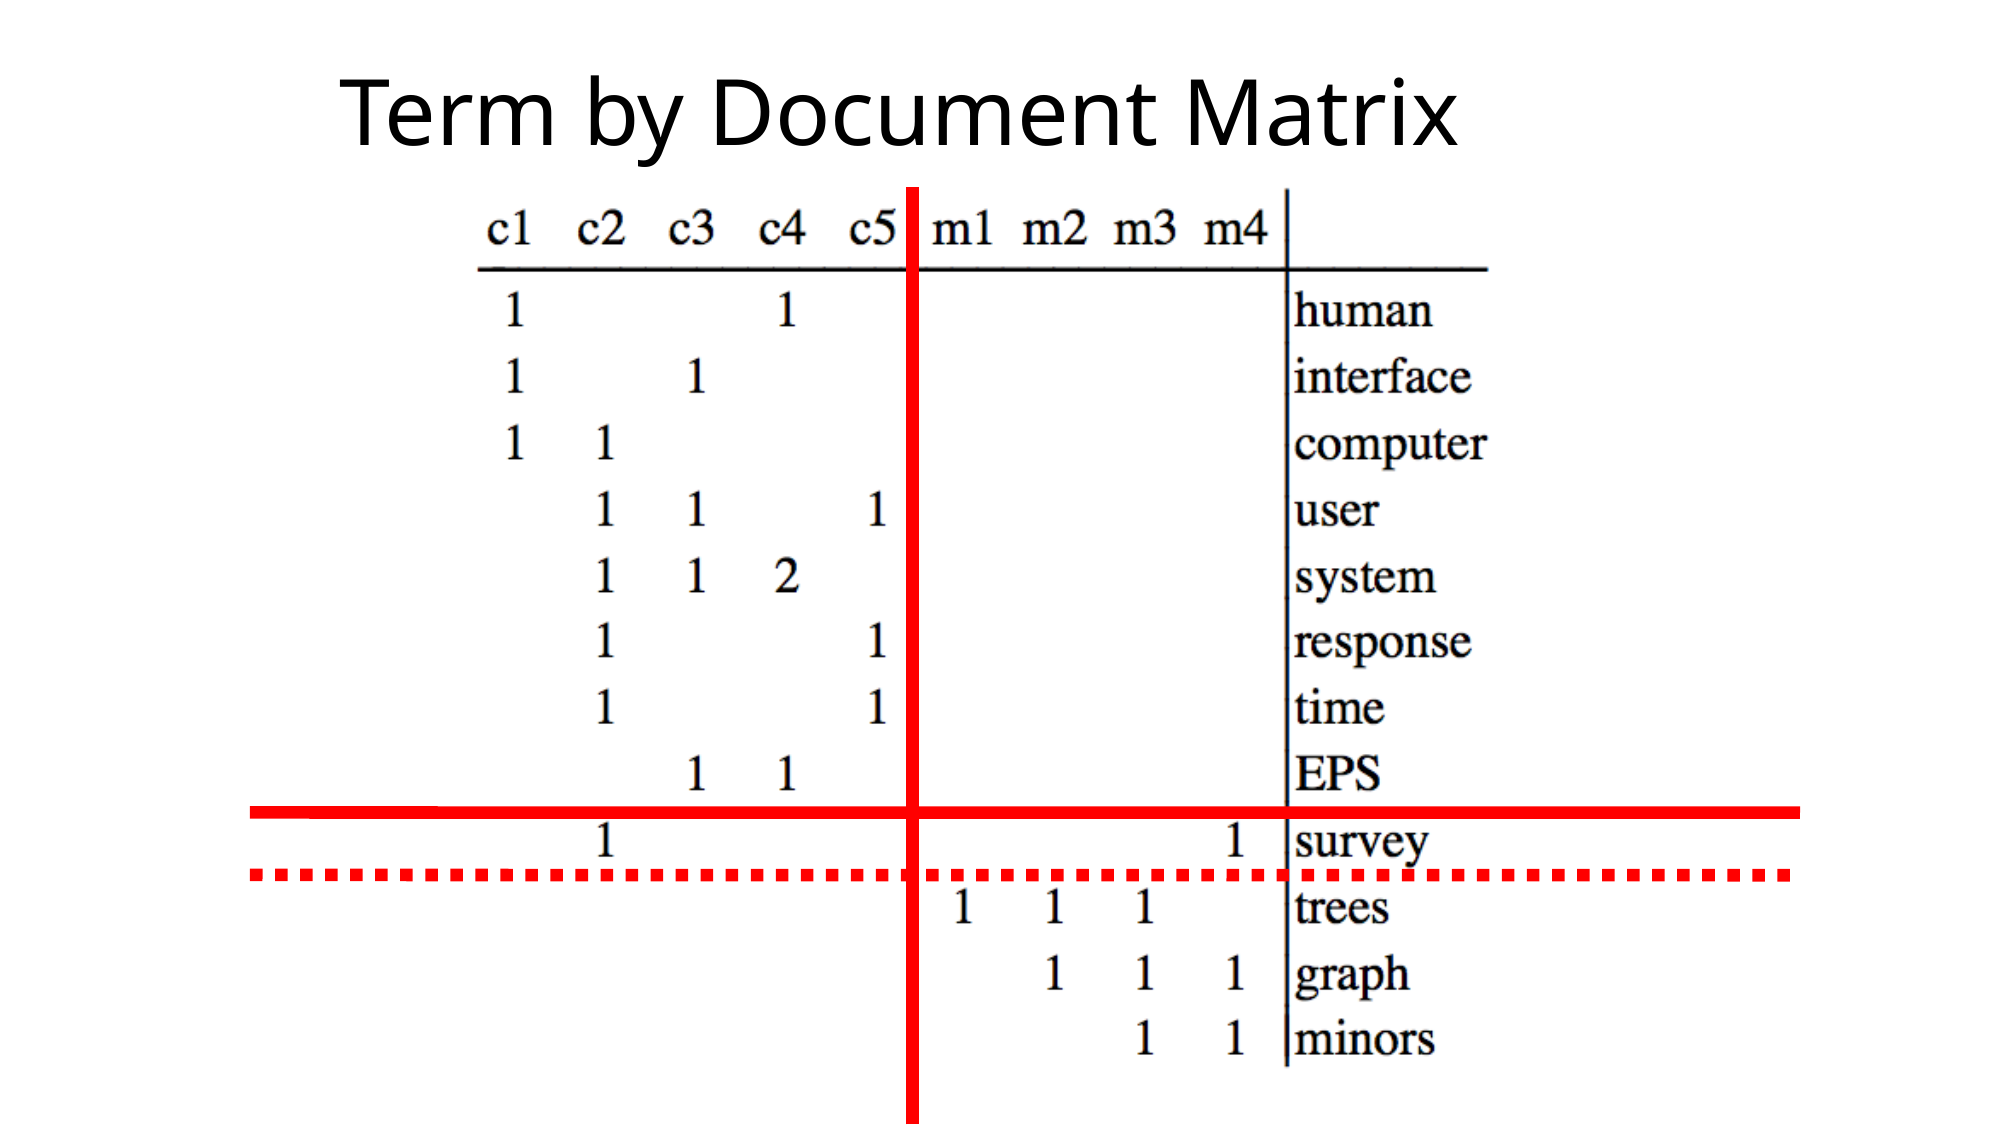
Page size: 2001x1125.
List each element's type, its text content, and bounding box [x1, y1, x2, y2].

picture [437, 876, 1563, 1120]
picture [437, 137, 1563, 812]
title Term by Document Matrix [324, 45, 1675, 188]
picture [437, 813, 1563, 874]
